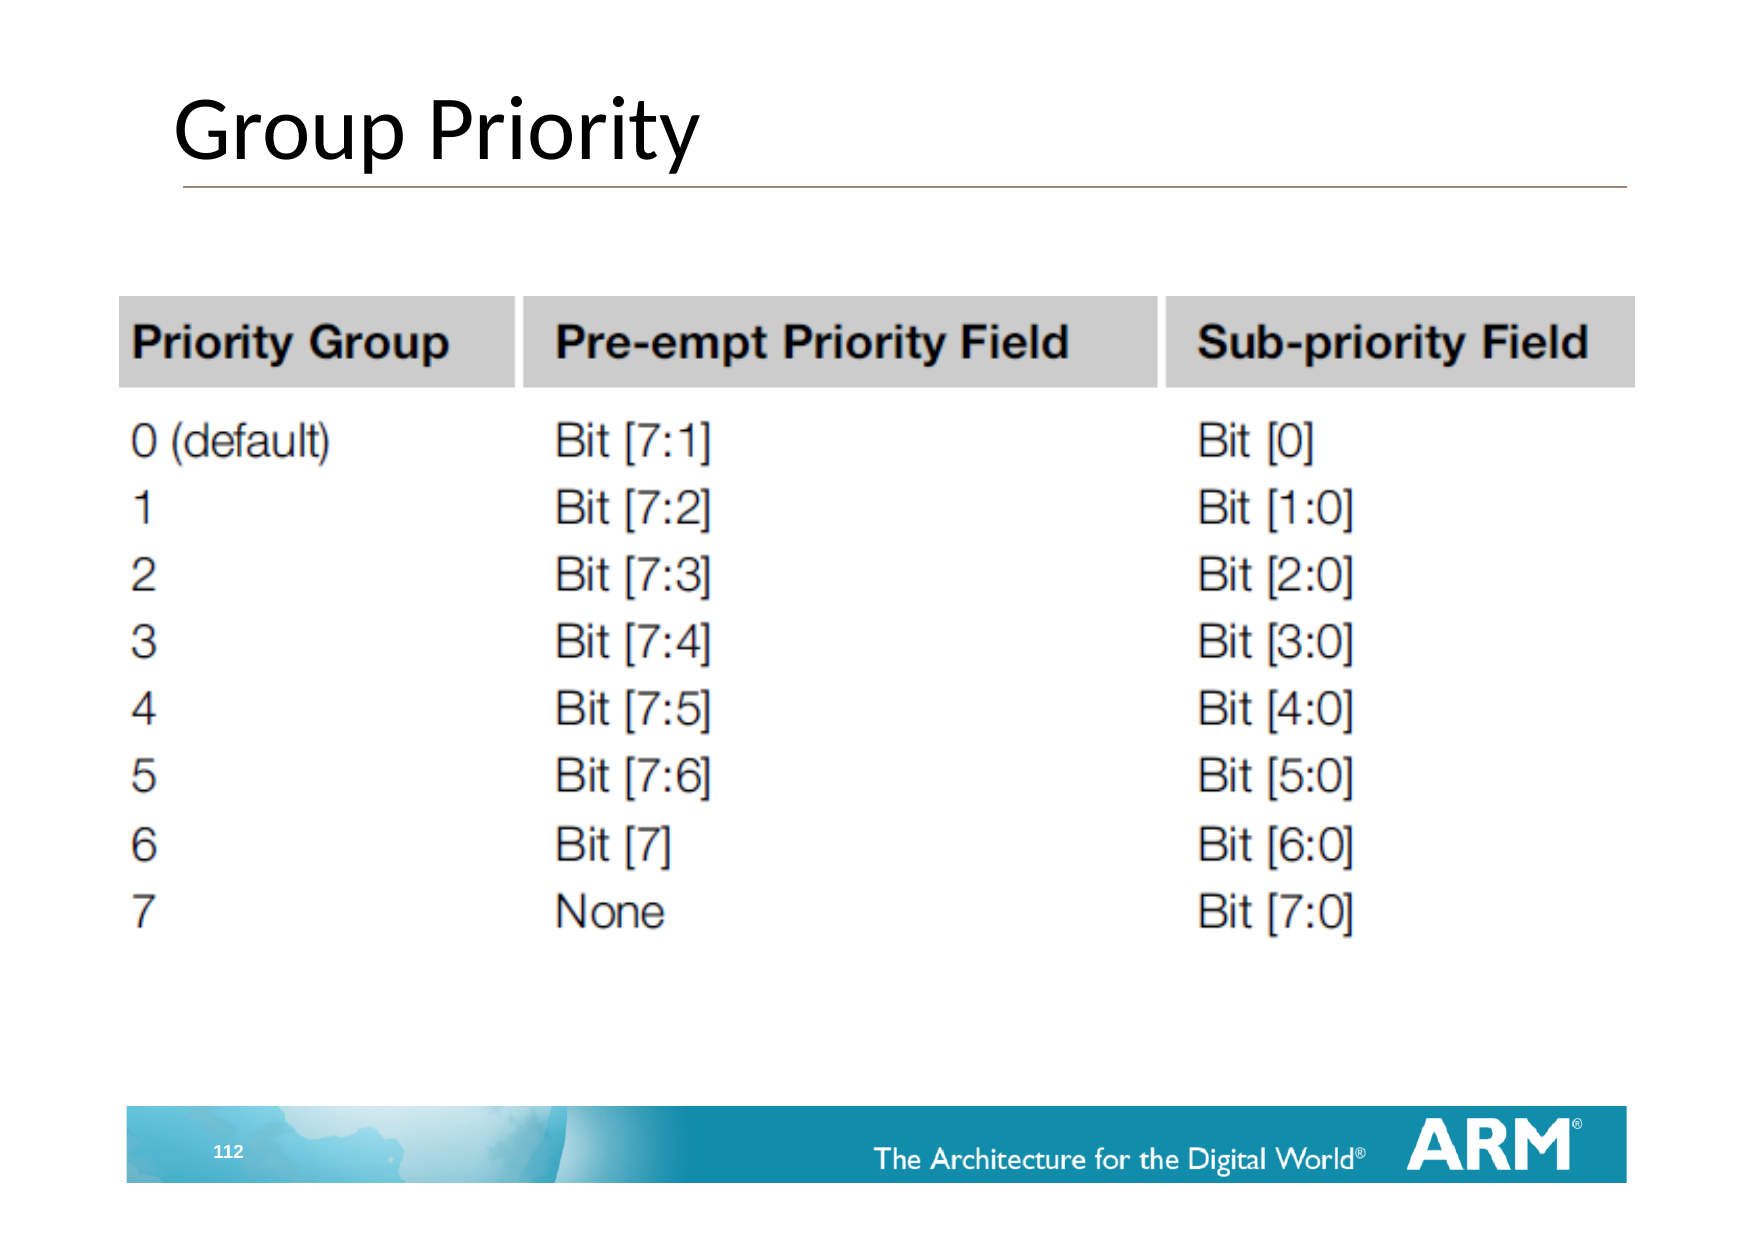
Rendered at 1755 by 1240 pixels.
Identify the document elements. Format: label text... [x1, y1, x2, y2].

picture [118, 296, 1636, 943]
slide_number 112 [198, 1139, 287, 1187]
picture [126, 1106, 1627, 1183]
title Group Priority [173, 80, 1581, 172]
